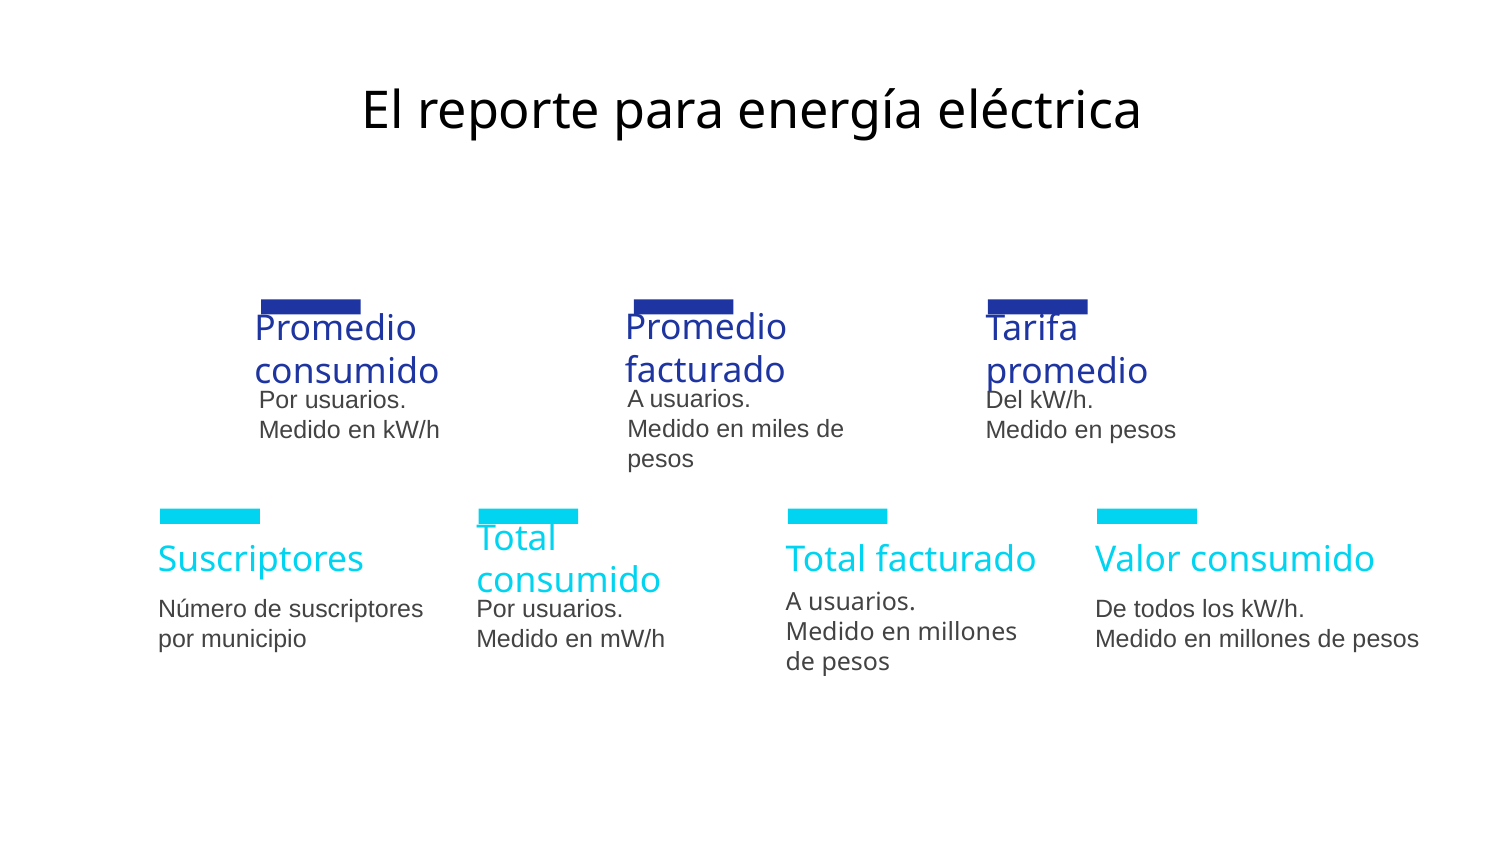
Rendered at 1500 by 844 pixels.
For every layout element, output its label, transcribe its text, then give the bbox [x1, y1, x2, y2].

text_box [142, 508, 444, 668]
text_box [1079, 508, 1444, 668]
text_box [770, 508, 1062, 676]
title El reporte para energía eléctrica [79, 68, 1426, 148]
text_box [239, 299, 607, 459]
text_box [970, 299, 1262, 459]
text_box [461, 508, 753, 668]
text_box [609, 299, 967, 474]
